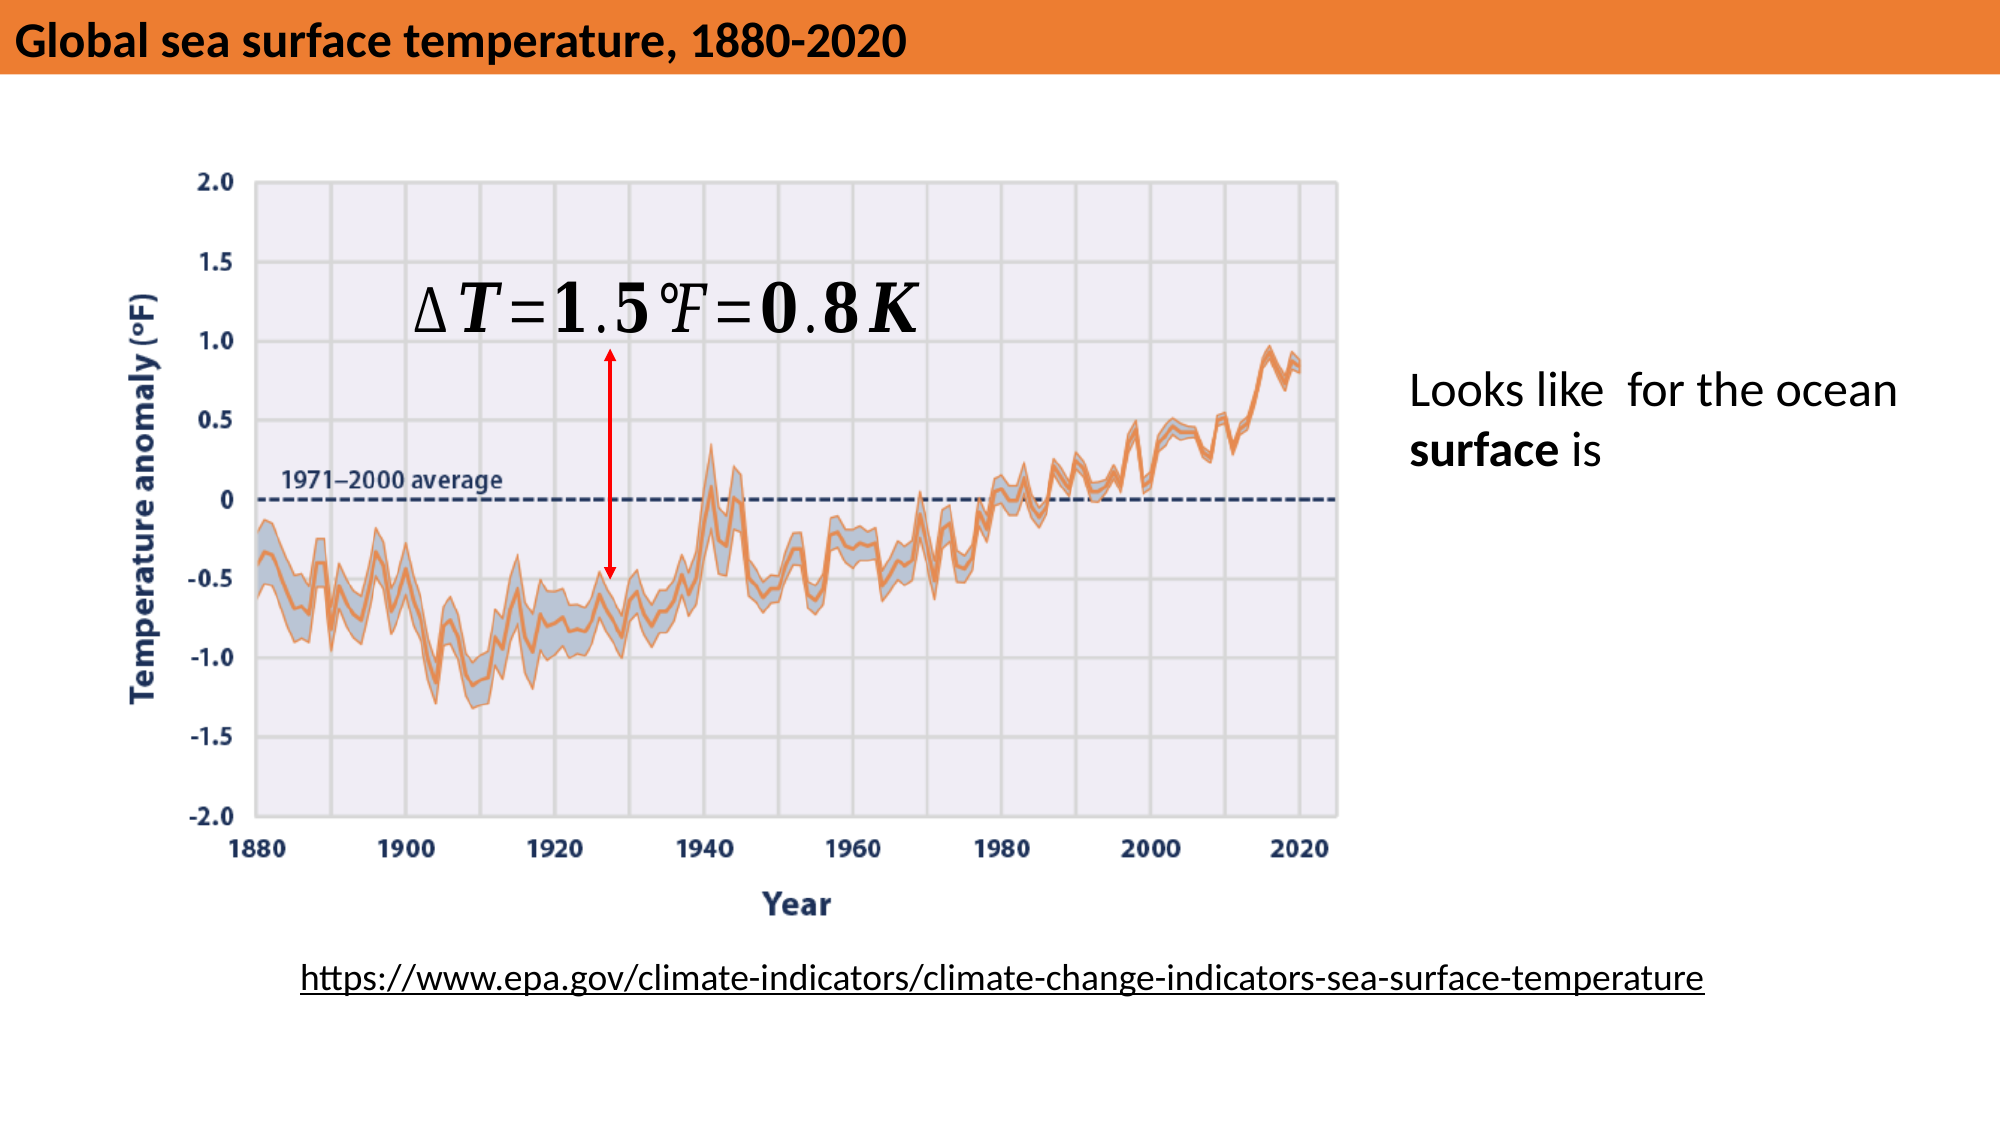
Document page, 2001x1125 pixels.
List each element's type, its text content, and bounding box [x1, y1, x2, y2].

text_box https://www.epa.gov/climate-indicators/climate-change-indicators-sea-surface-temperature [285, 945, 1939, 1006]
picture [61, 149, 1432, 946]
text_box Global sea surface temperature, 1880-2020 [0, 0, 2000, 75]
